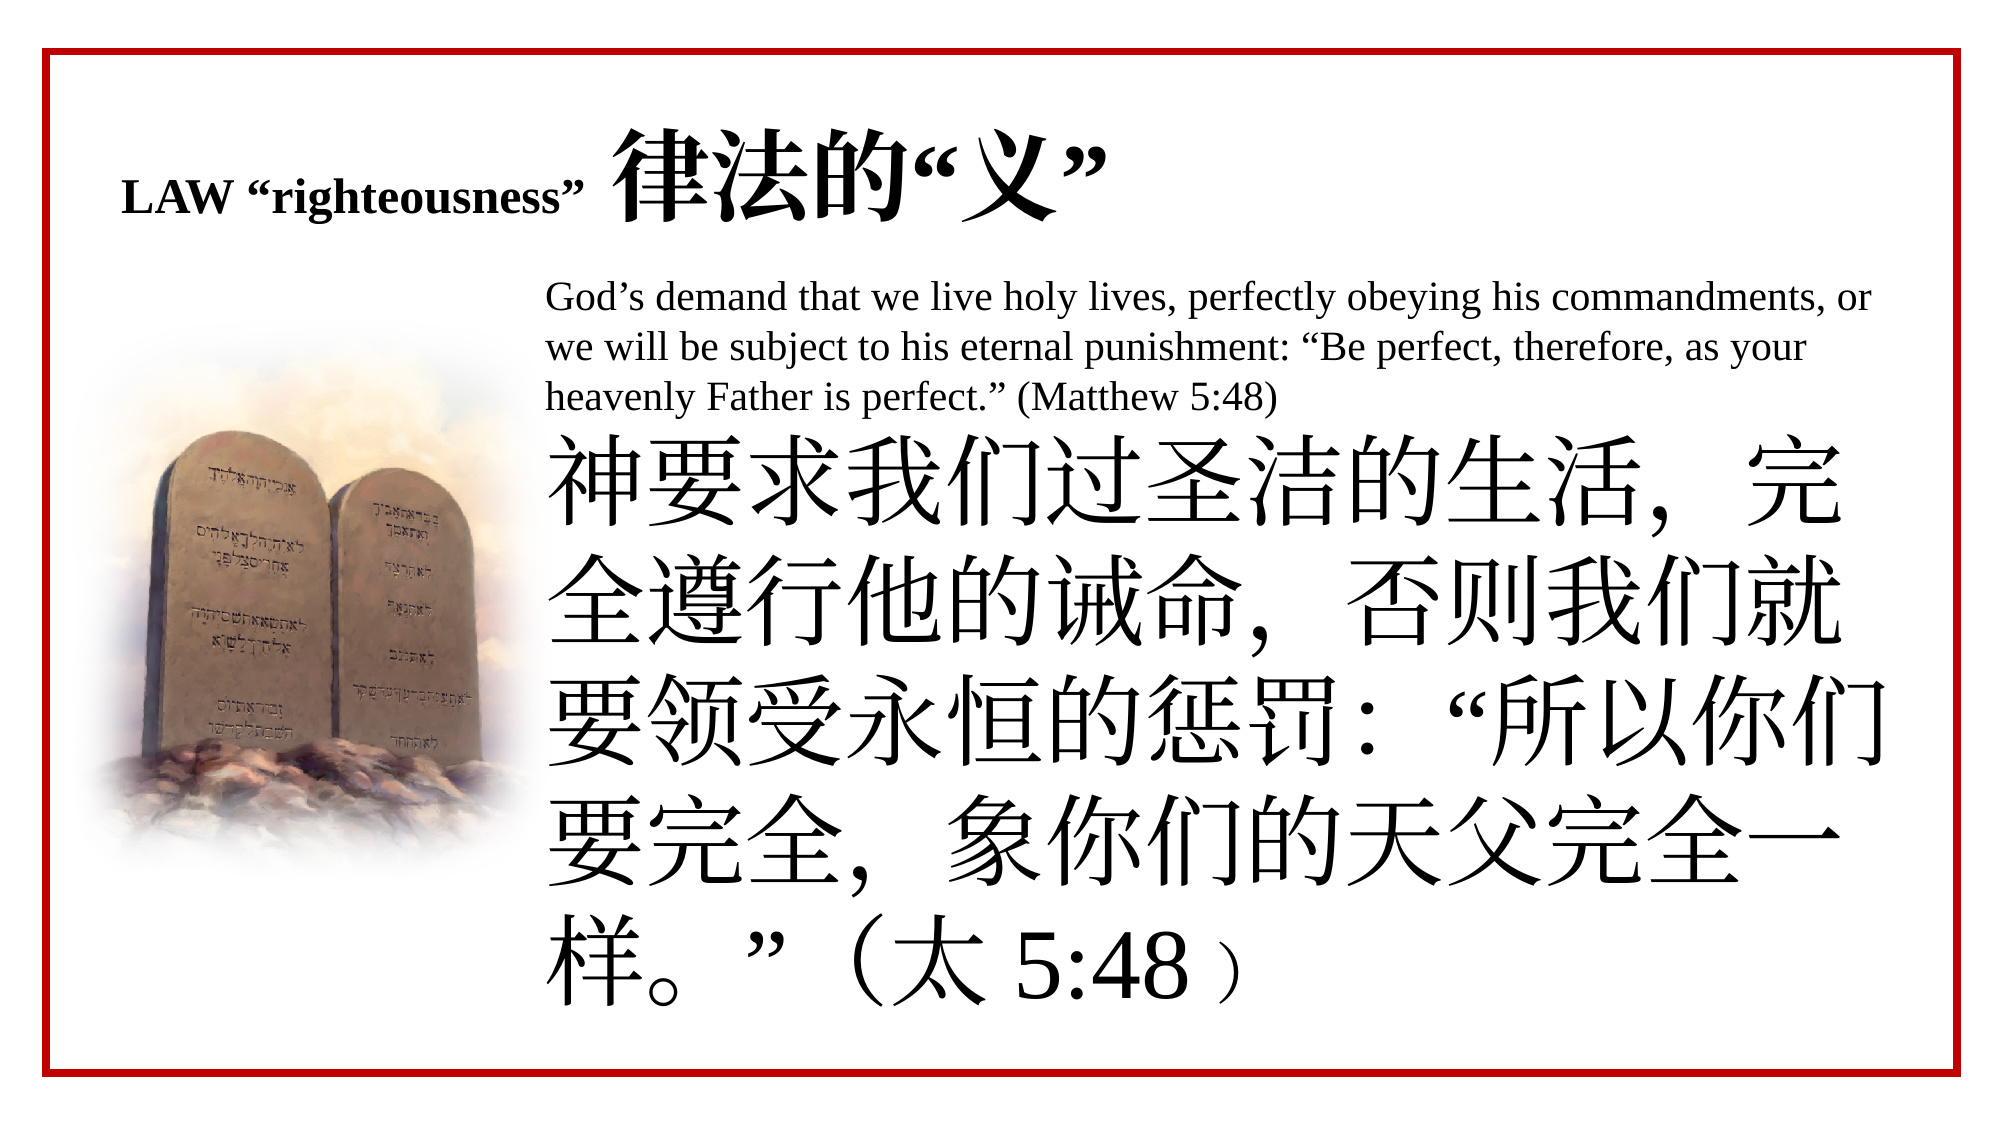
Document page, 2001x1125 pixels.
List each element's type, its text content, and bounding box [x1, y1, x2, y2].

text_box [45, 50, 1958, 1074]
picture [47, 298, 575, 906]
text_box God’s demand that we live holy lives, perfectly obeying his commandments, or we will be subject to his eternal punishment: “Be perfect, therefore, as your heavenly Father is perfect.” (Matthew 5:48) 神要求我们过圣洁的生活，完全遵行他的诫命，否则我们就要领受永恒的惩罚：“所以你们要完全，象你们的天父完全一样。”（太5:48） [530, 261, 1943, 1026]
text_box LAW “righteousness” 律法的“义” [106, 105, 1347, 241]
